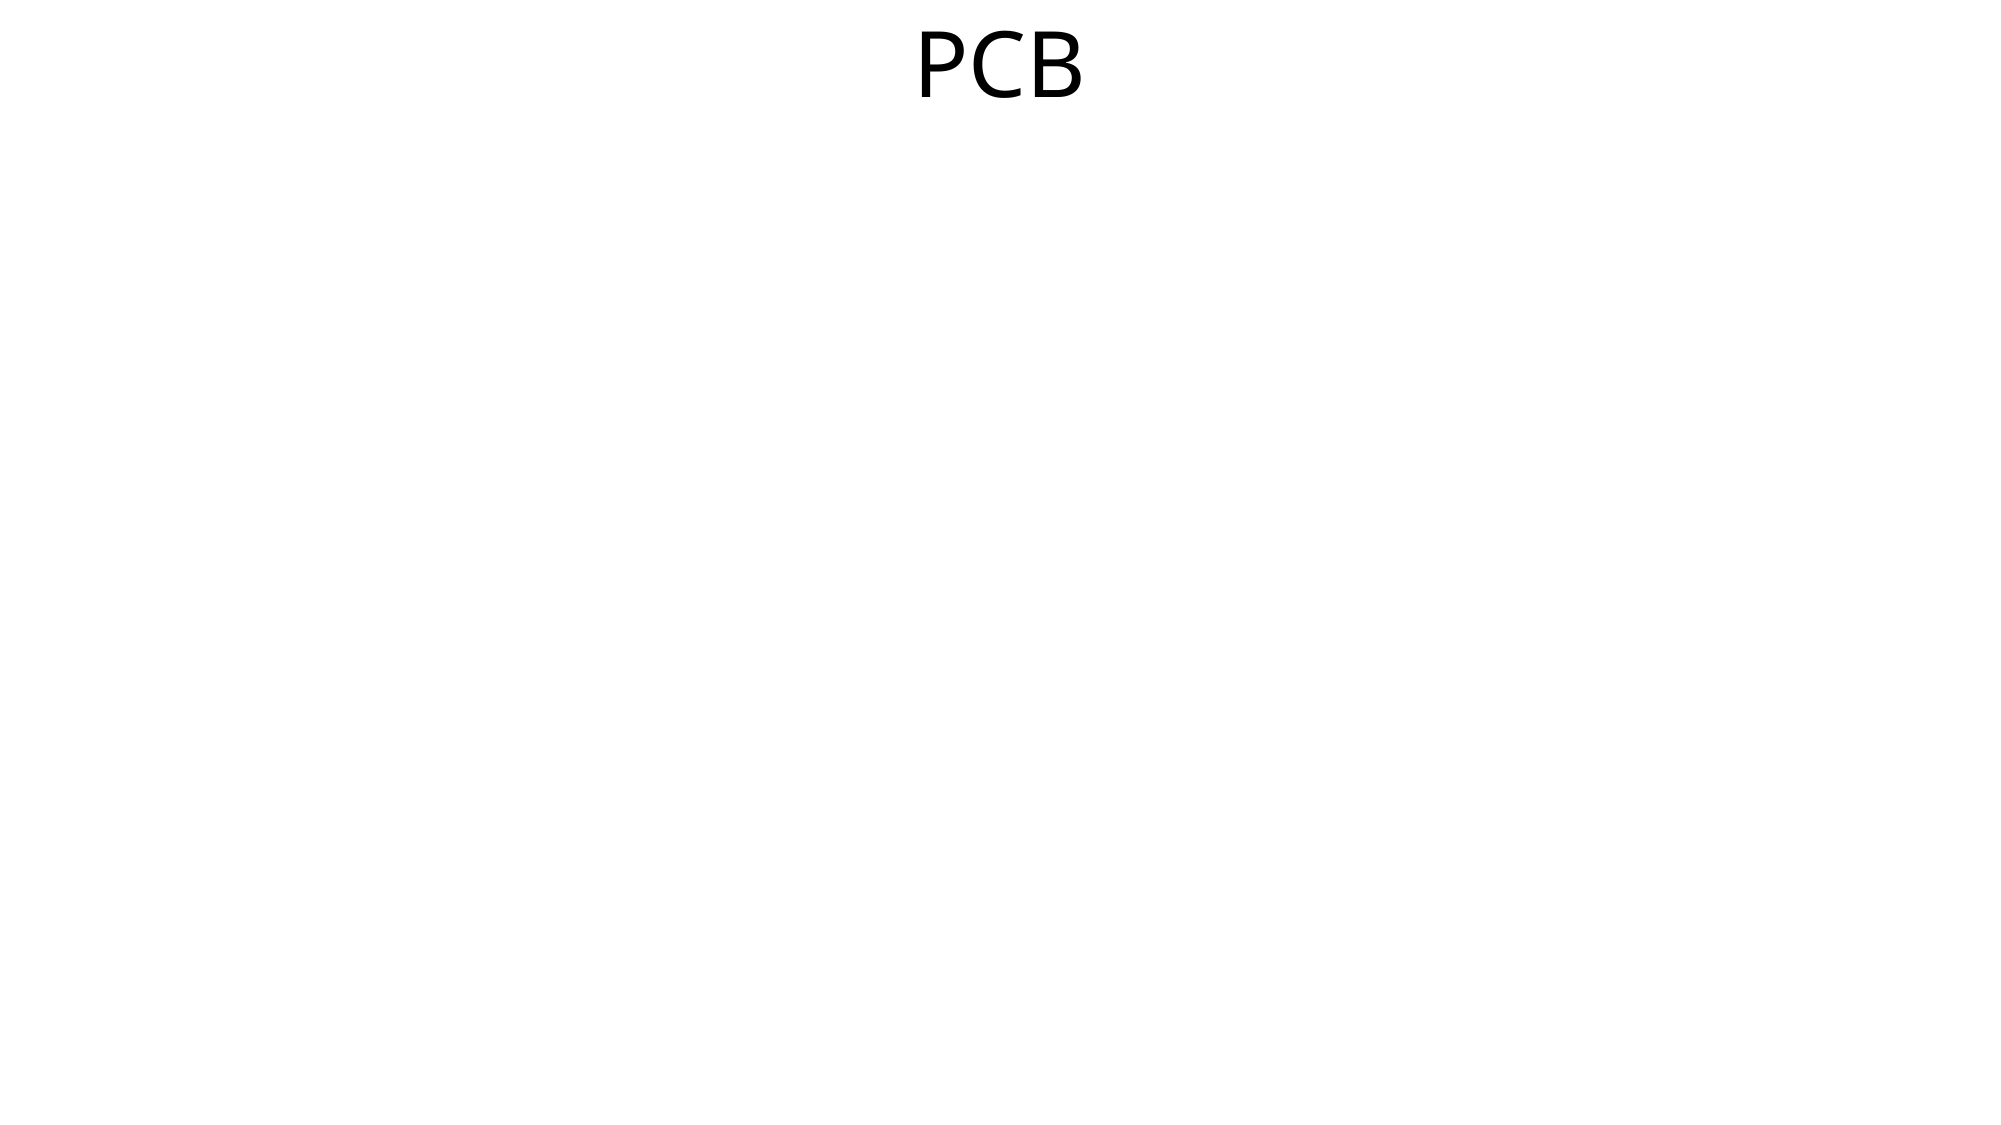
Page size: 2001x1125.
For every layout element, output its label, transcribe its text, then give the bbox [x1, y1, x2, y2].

title PCB [747, 0, 1253, 136]
